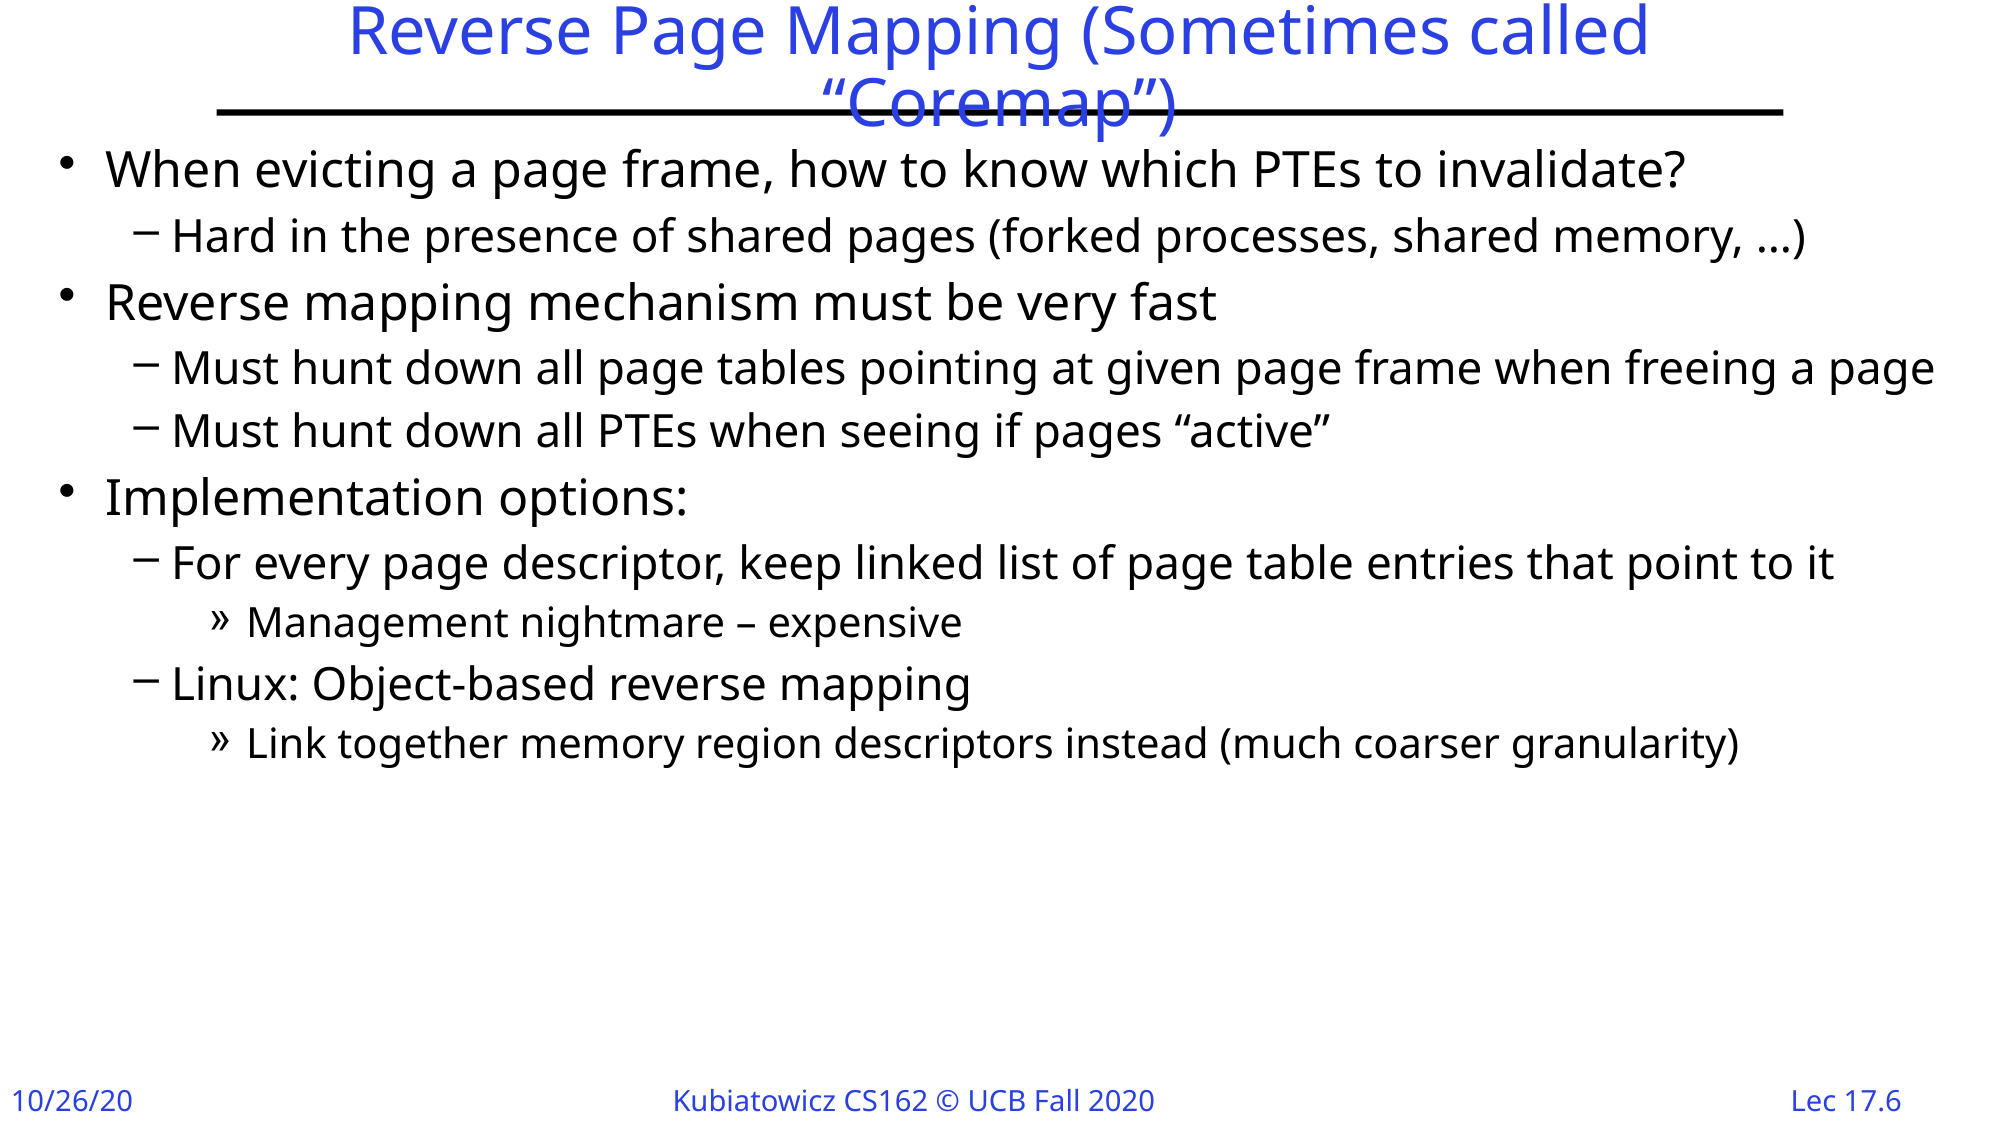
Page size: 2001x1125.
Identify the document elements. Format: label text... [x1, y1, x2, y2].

title Reverse Page Mapping (Sometimes called “Coremap”) [150, 24, 1850, 113]
list When evicting a page frame, how to know which PTEs to invalidate? Hard in the presence of shared pages (forked processes, shared memory, …) Reverse mapping mechanism must be very fast Must hunt down all page tables pointing at given page frame when freeing a page Must hunt down all PTEs when seeing if pages “active” Implementation options: For every page descriptor, keep linked list of page table entries that point to it Management nightmare – expensive Linux: Object-based reverse mapping Link together memory region descriptors instead (much coarser granularity) [43, 137, 1957, 1038]
